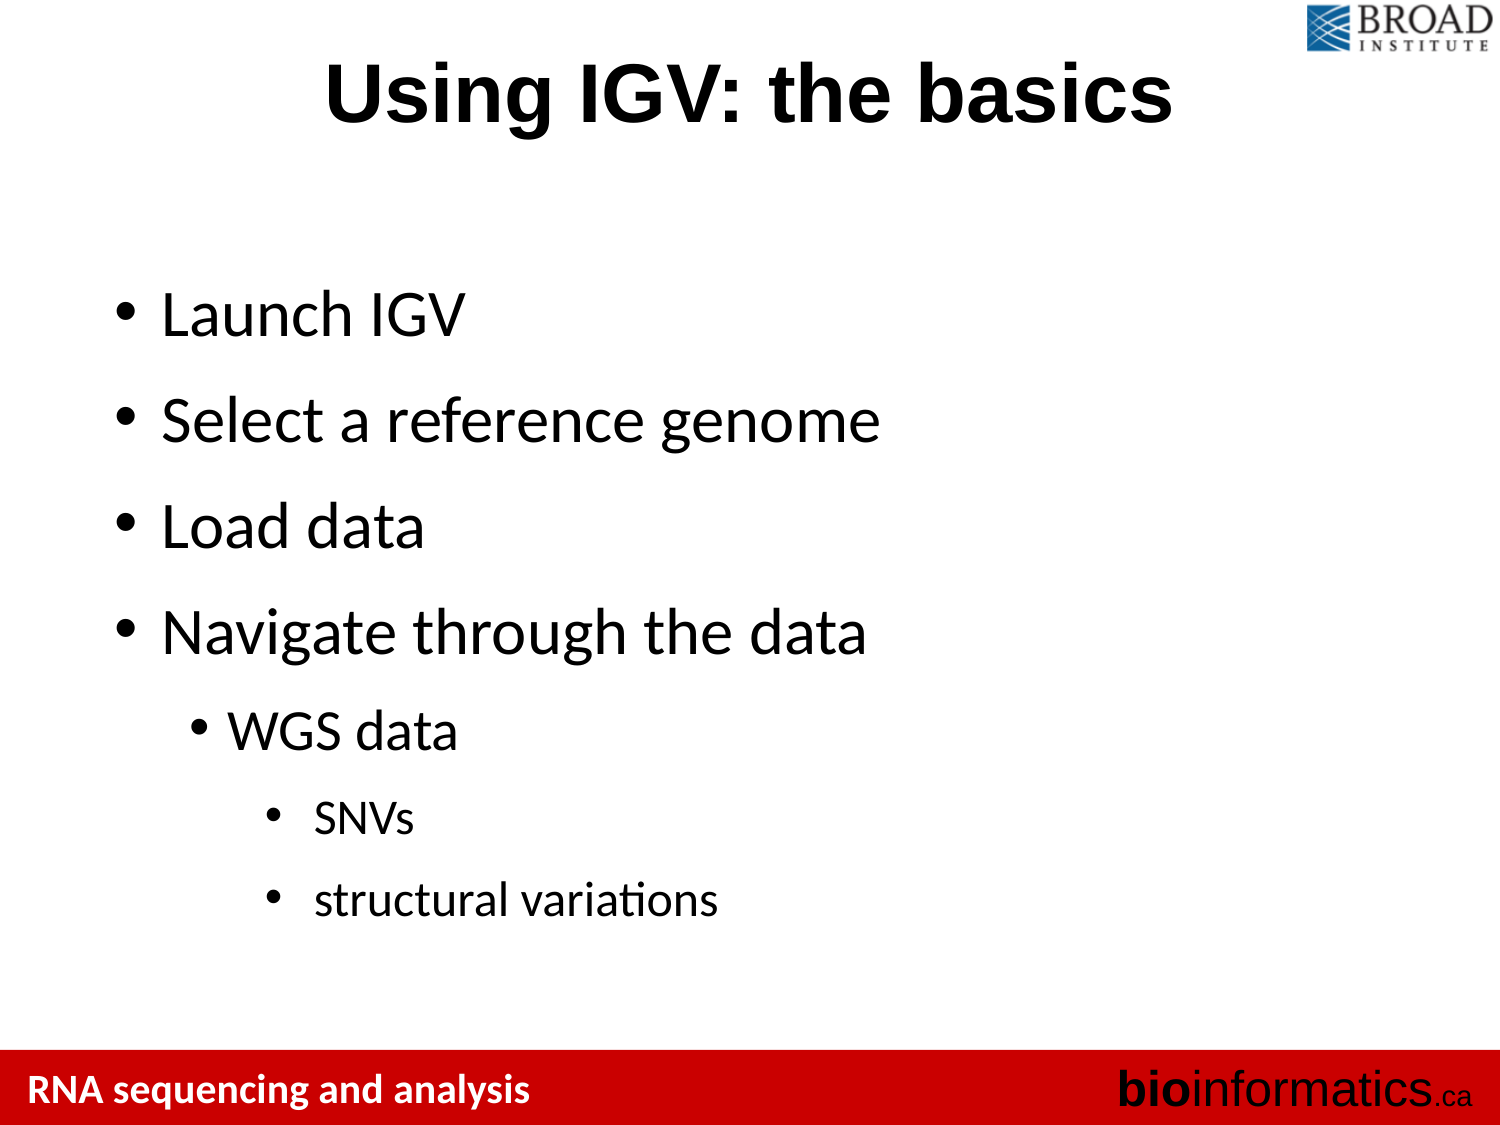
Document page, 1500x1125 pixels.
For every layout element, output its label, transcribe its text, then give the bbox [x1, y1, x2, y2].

list Launch IGV Select a reference genome Load data Navigate through the data WGS data SNVs structural variations [24, 262, 1475, 1038]
title Using IGV: the basics [24, 0, 1475, 183]
picture [1304, 0, 1497, 58]
